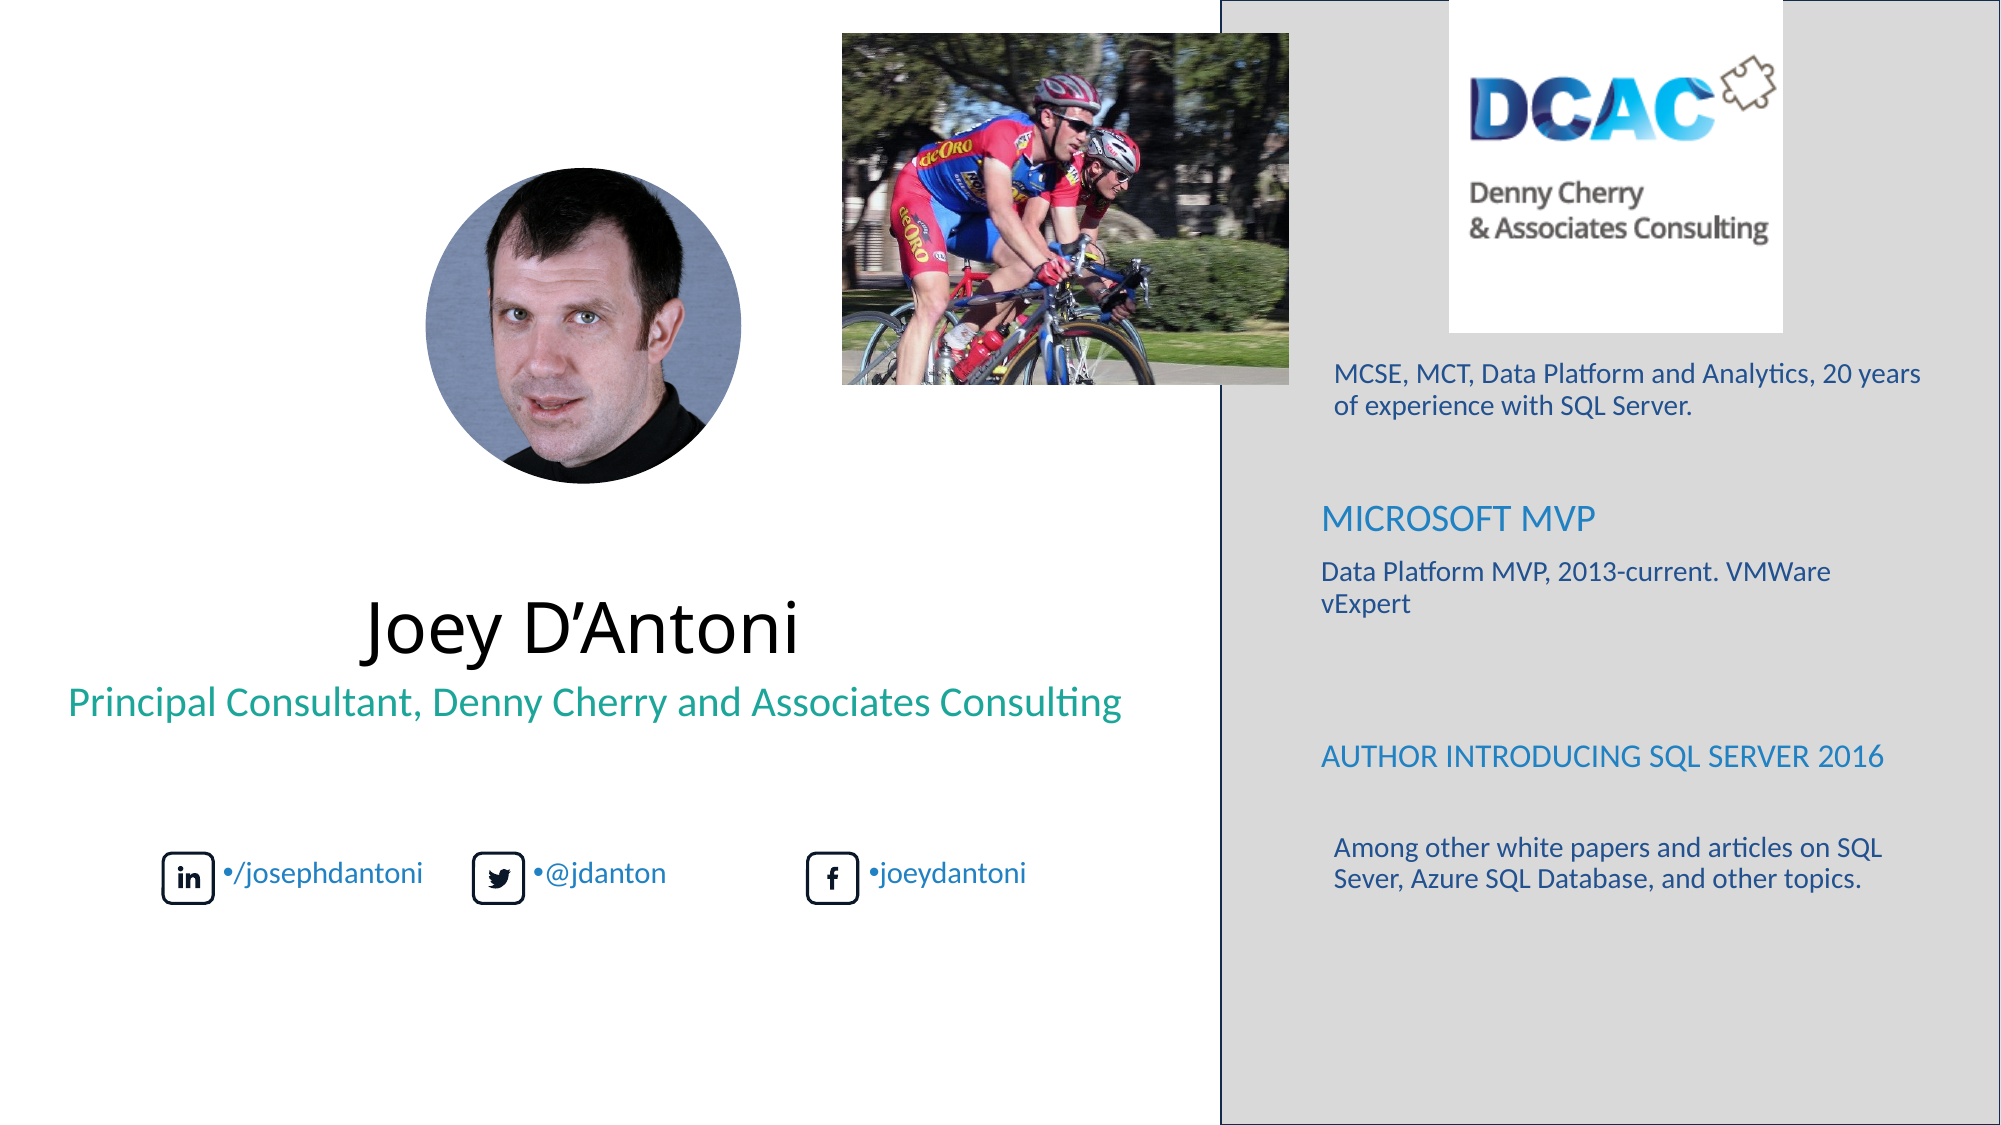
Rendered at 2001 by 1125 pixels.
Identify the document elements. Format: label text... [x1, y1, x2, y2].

picture [425, 167, 742, 484]
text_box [163, 853, 214, 904]
list /josephdantoni [207, 849, 444, 908]
list Among other white papers and articles on SQL Sever, Azure SQL Database, and other topics. [1318, 824, 1939, 955]
title Joey D’Antoni [228, 575, 939, 677]
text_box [473, 853, 524, 904]
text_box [807, 853, 858, 904]
list Data Platform MVP, 2013-current. VMWare vExpert [1306, 549, 1926, 680]
picture [1449, 0, 1783, 333]
list joeydantoni [853, 849, 1045, 908]
list Principal Consultant, Denny Cherry and Associates Consulting [26, 677, 1164, 767]
picture [842, 33, 1289, 385]
list @jdanton [518, 849, 745, 908]
list MICROSOFT MVP [1306, 490, 1926, 549]
list AUTHOR INTRODUCING SQL SERVER 2016 [1306, 731, 1926, 791]
list MCSE, MCT, Data Platform and Analytics, 20 years of experience with SQL Server. [1318, 351, 1939, 482]
